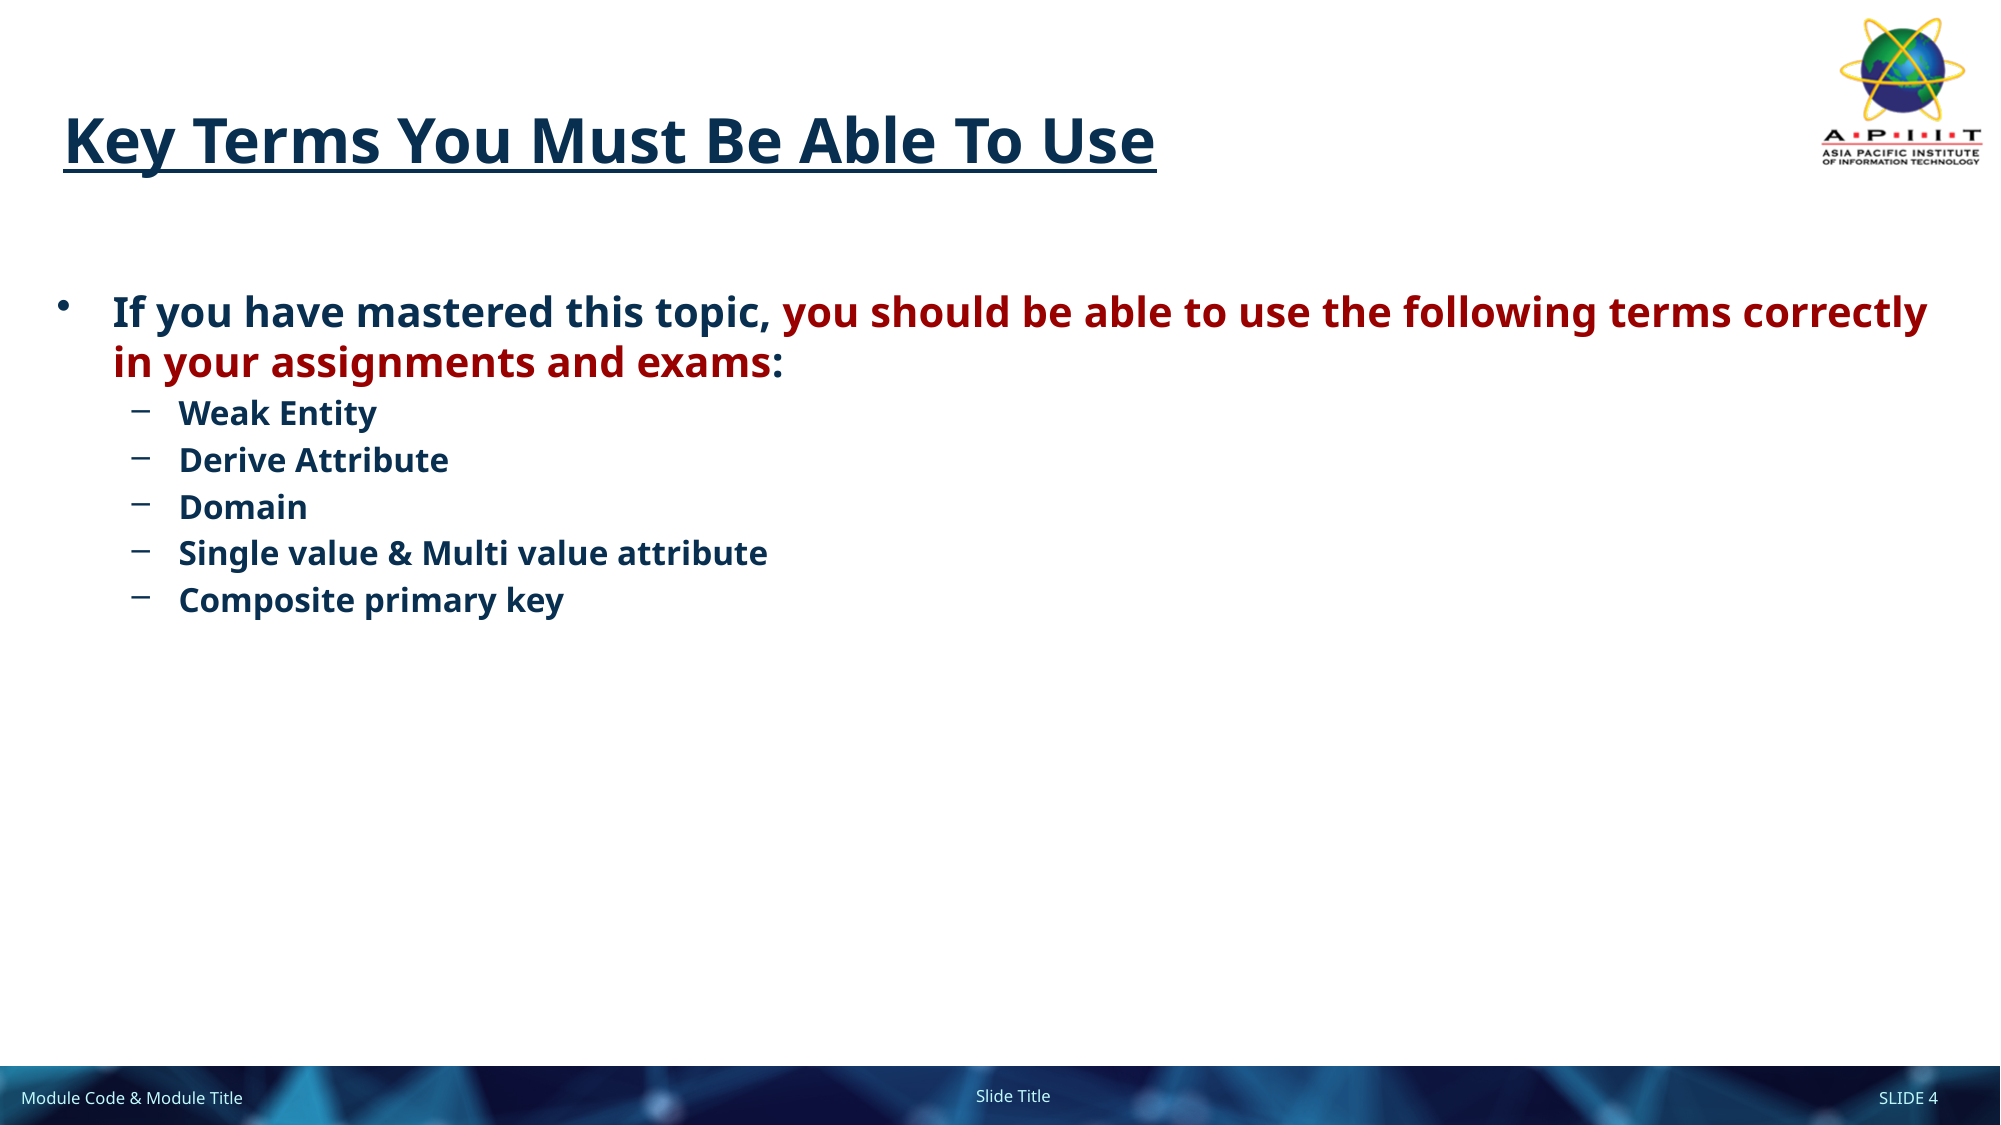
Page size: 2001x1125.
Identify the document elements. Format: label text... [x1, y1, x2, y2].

picture [1803, 0, 2000, 182]
picture [0, 1066, 2000, 1125]
list If you have mastered this topic, you should be able to use the following terms correctly in your assignments and exams: Weak Entity Derive Attribute Domain Single value & Multi value attribute Composite primary key [41, 278, 1969, 1021]
title Key Terms You Must Be Able To Use [48, 45, 1764, 233]
